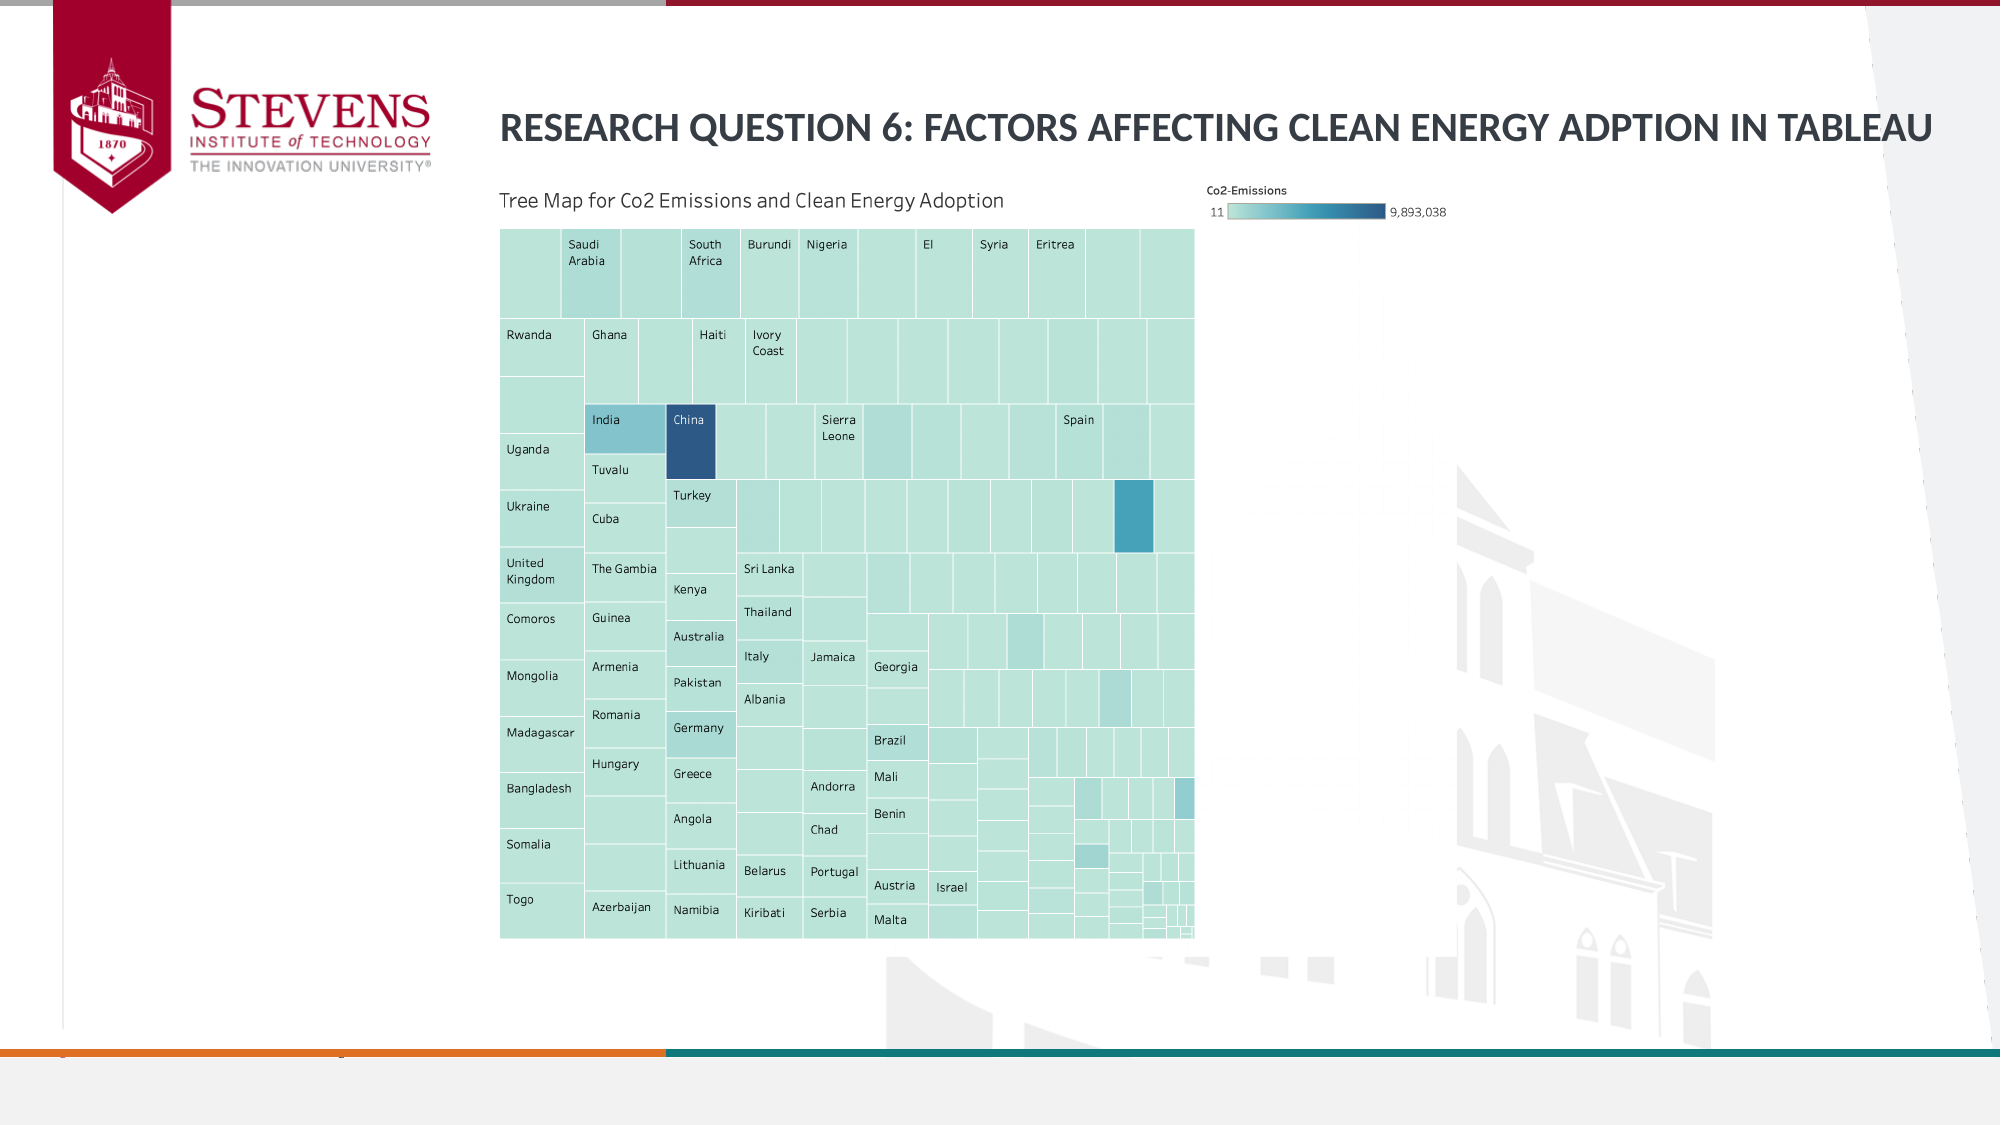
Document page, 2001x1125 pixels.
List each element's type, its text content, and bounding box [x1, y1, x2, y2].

picture [53, 0, 431, 214]
picture [480, 167, 1715, 1049]
text_box RESEARCH QUESTION 6: FACTORS AFFECTING CLEAN ENERGY ADPTION IN TABLEAU [433, 7, 2000, 249]
